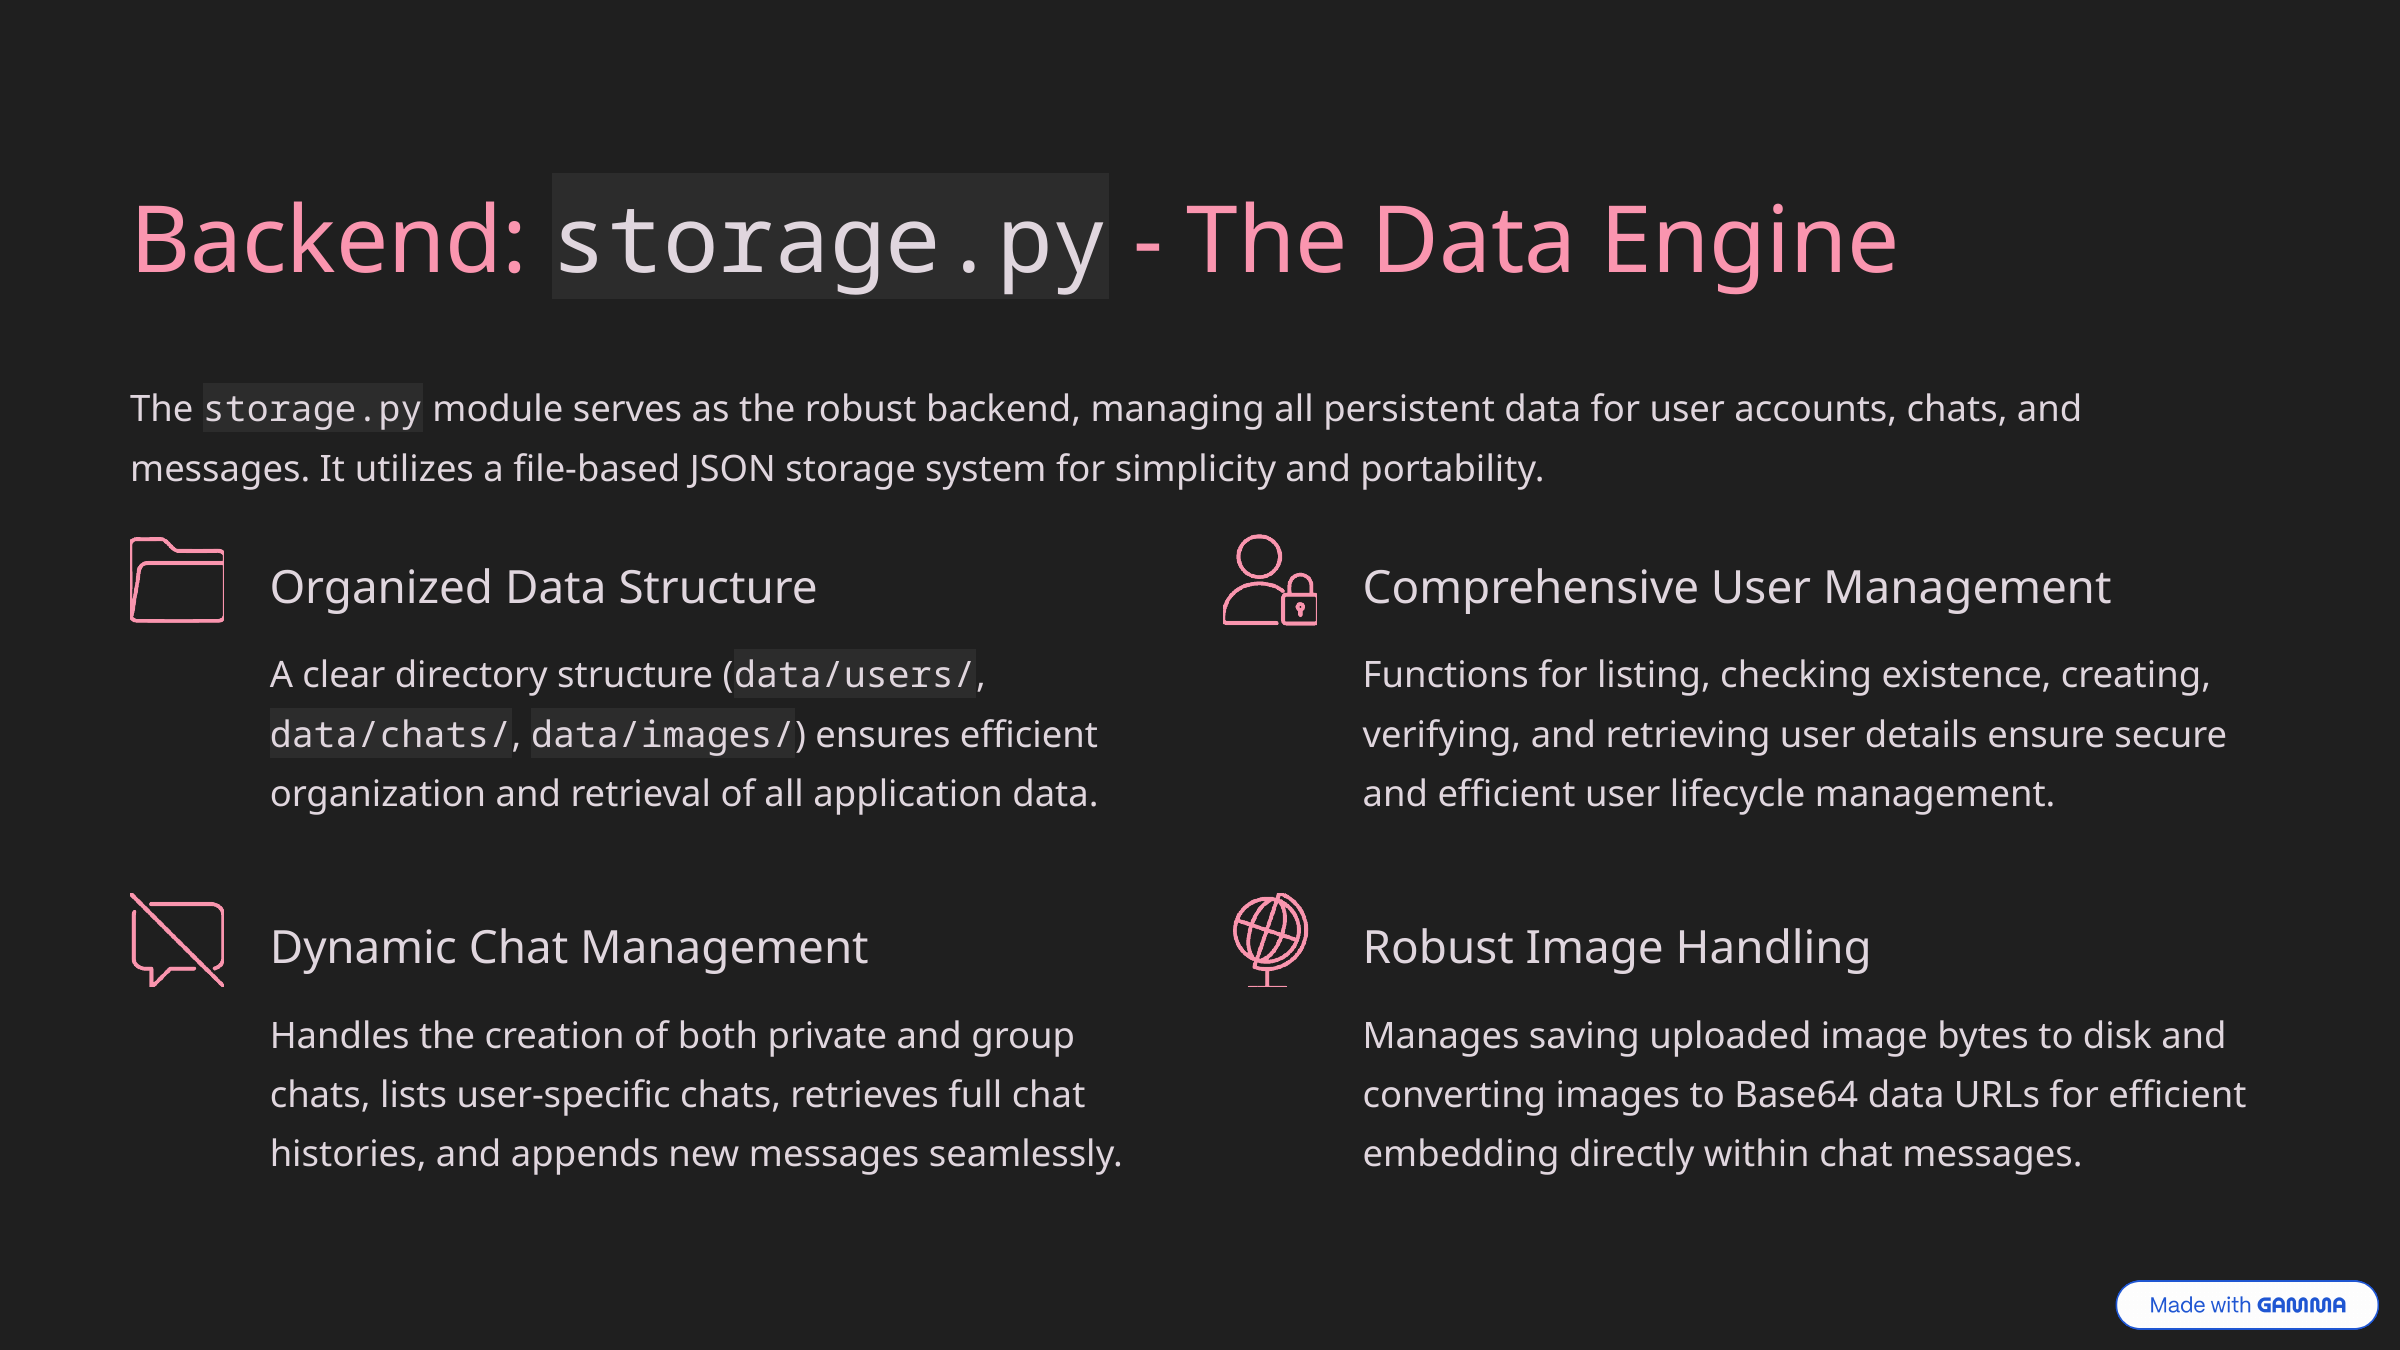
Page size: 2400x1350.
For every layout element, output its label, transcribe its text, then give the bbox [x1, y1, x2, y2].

text_box The storage.py module serves as the robust backend, managing all persistent data for user accounts, chats, and messages. It utilizes a file-based JSON storage system for simplicity and portability. [130, 369, 2270, 492]
picture [130, 533, 224, 627]
text_box Functions for listing, checking existence, creating, verifying, and retrieving user details ensure secure and efficient user lifecycle management. [1362, 635, 2270, 815]
text_box A clear directory structure (data/users/, data/chats/, data/images/) ensures efficient organization and retrieval of all application data. [269, 635, 1177, 820]
picture [1223, 893, 1317, 987]
picture [1223, 533, 1317, 627]
text_box Dynamic Chat Management [269, 915, 778, 974]
text_box Manages saving uploaded image bytes to disk and converting images to Base64 data URLs for efficient embedding directly within chat messages. [1362, 996, 2270, 1175]
text_box Backend: storage.py - The Data Engine [130, 175, 1603, 296]
text_box Comprehensive User Management [1362, 555, 2001, 614]
text_box Handles the creation of both private and group chats, lists user-specific chats, retrieves full chat histories, and appends new messages seamlessly. [269, 996, 1177, 1175]
text_box Robust Image Handling [1362, 915, 1828, 974]
picture [130, 893, 224, 987]
text_box Organized Data Structure [269, 555, 735, 614]
picture [2106, 1271, 2389, 1339]
